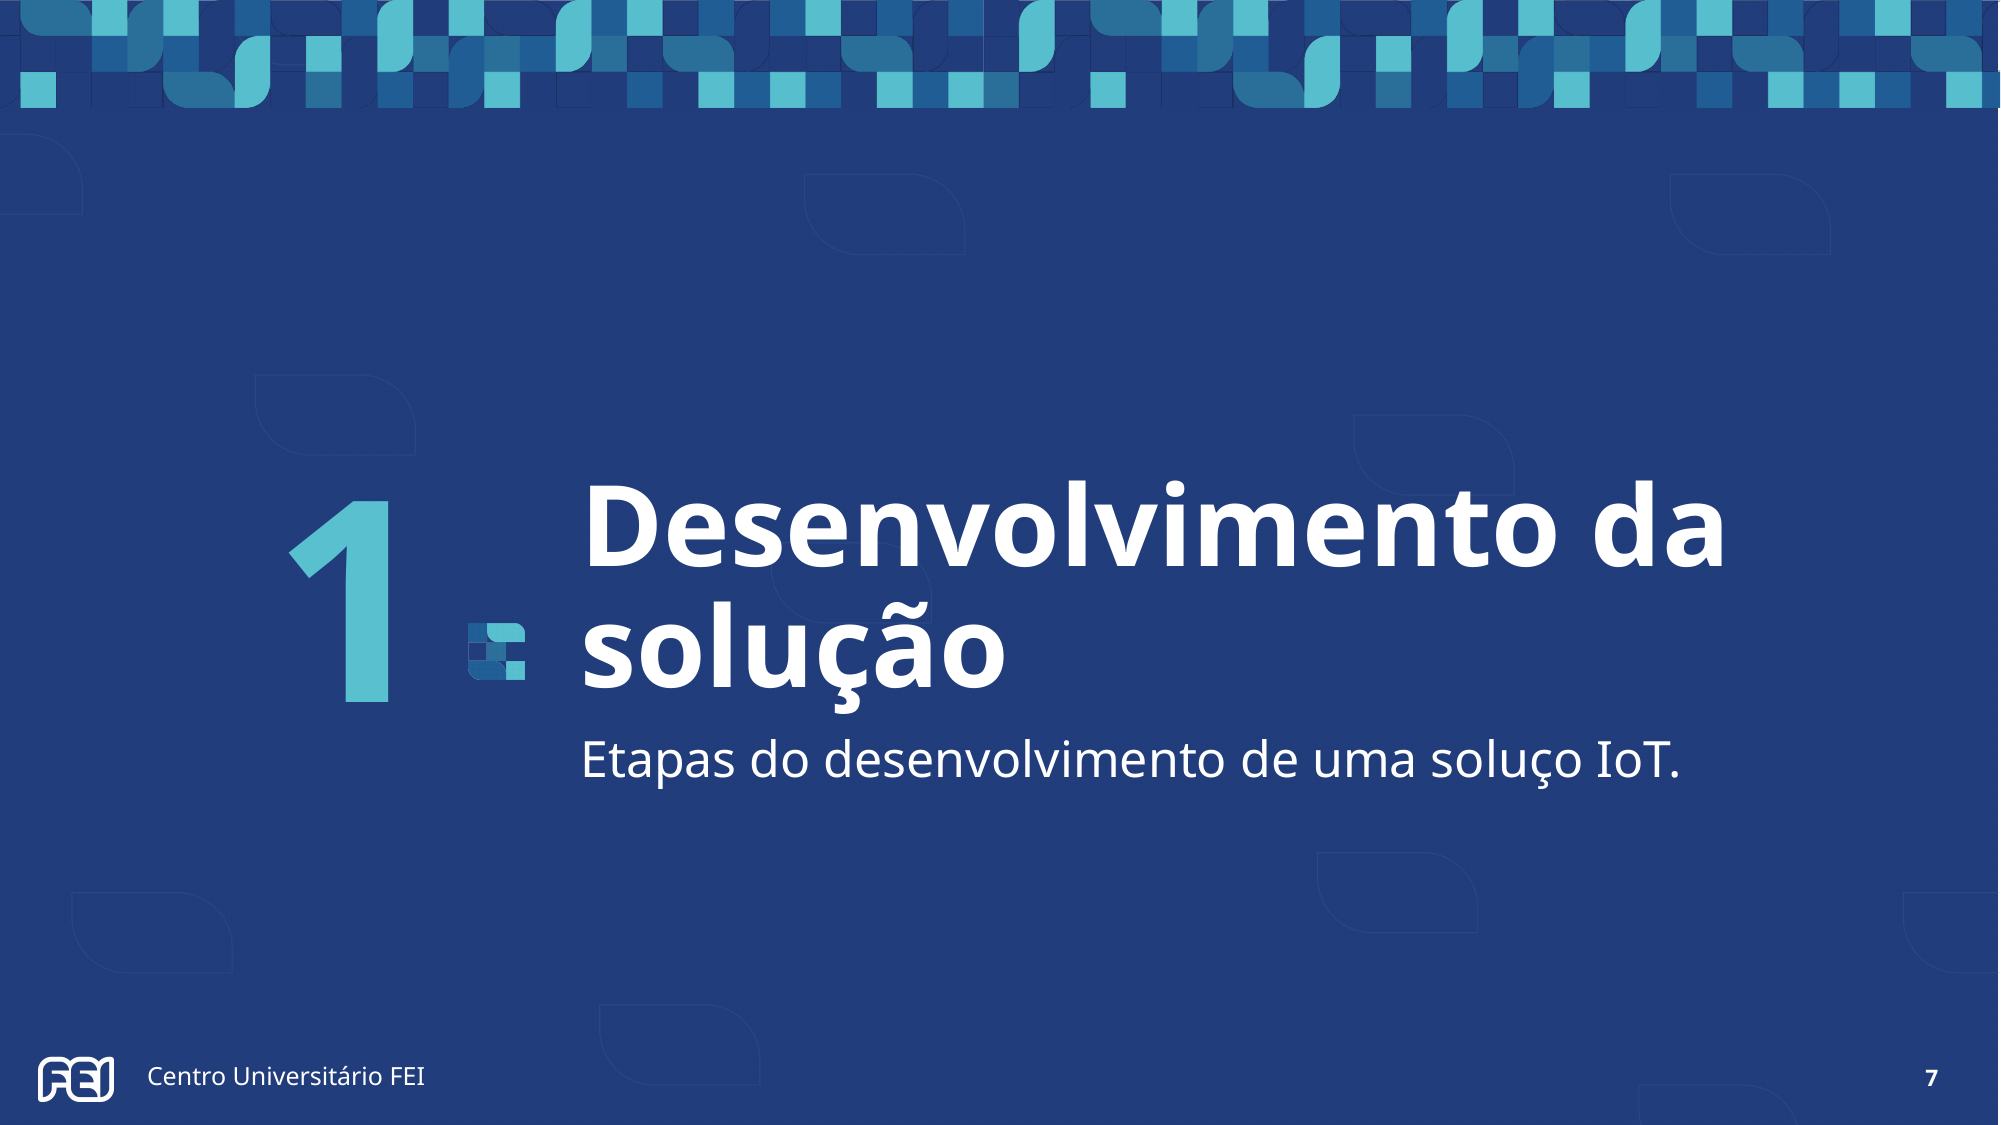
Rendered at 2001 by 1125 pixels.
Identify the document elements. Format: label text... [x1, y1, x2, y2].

list 7 [1859, 1056, 1954, 1100]
picture [0, 0, 2001, 1125]
list Desenvolvimento da solução [565, 429, 1860, 720]
list Etapas do desenvolvimento de uma soluço IoT. [565, 727, 1860, 962]
list Centro Universitário FEI [132, 1056, 1575, 1100]
title 1 [35, 421, 449, 767]
